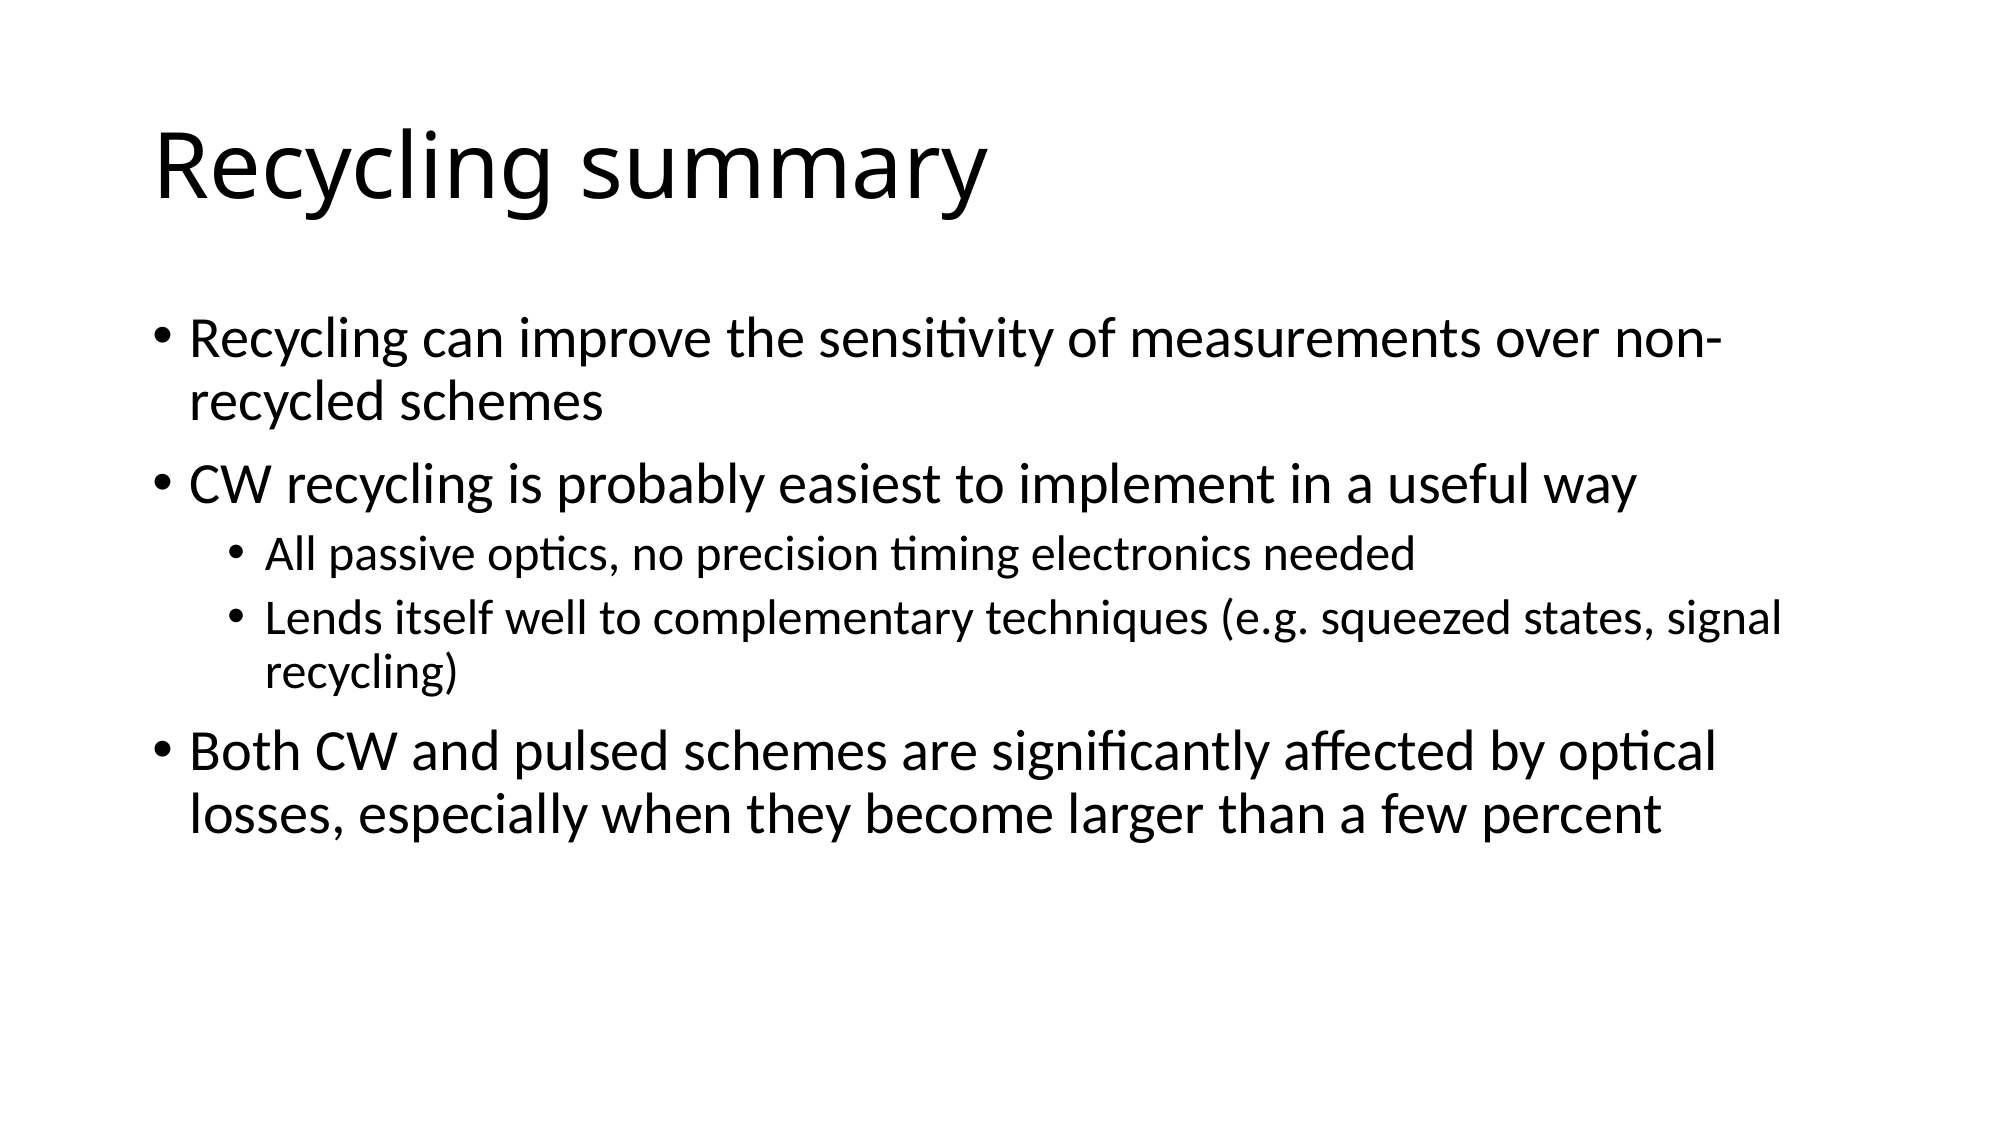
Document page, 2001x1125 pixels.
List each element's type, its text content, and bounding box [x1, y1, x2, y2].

title Recycling summary [137, 59, 1863, 278]
list Recycling can improve the sensitivity of measurements over non-recycled schemes CW recycling is probably easiest to implement in a useful way All passive optics, no precision timing electronics needed Lends itself well to complementary techniques (e.g. squeezed states, signal recycling) Both CW and pulsed schemes are significantly affected by optical losses, especially when they become larger than a few percent [137, 299, 1863, 1014]
